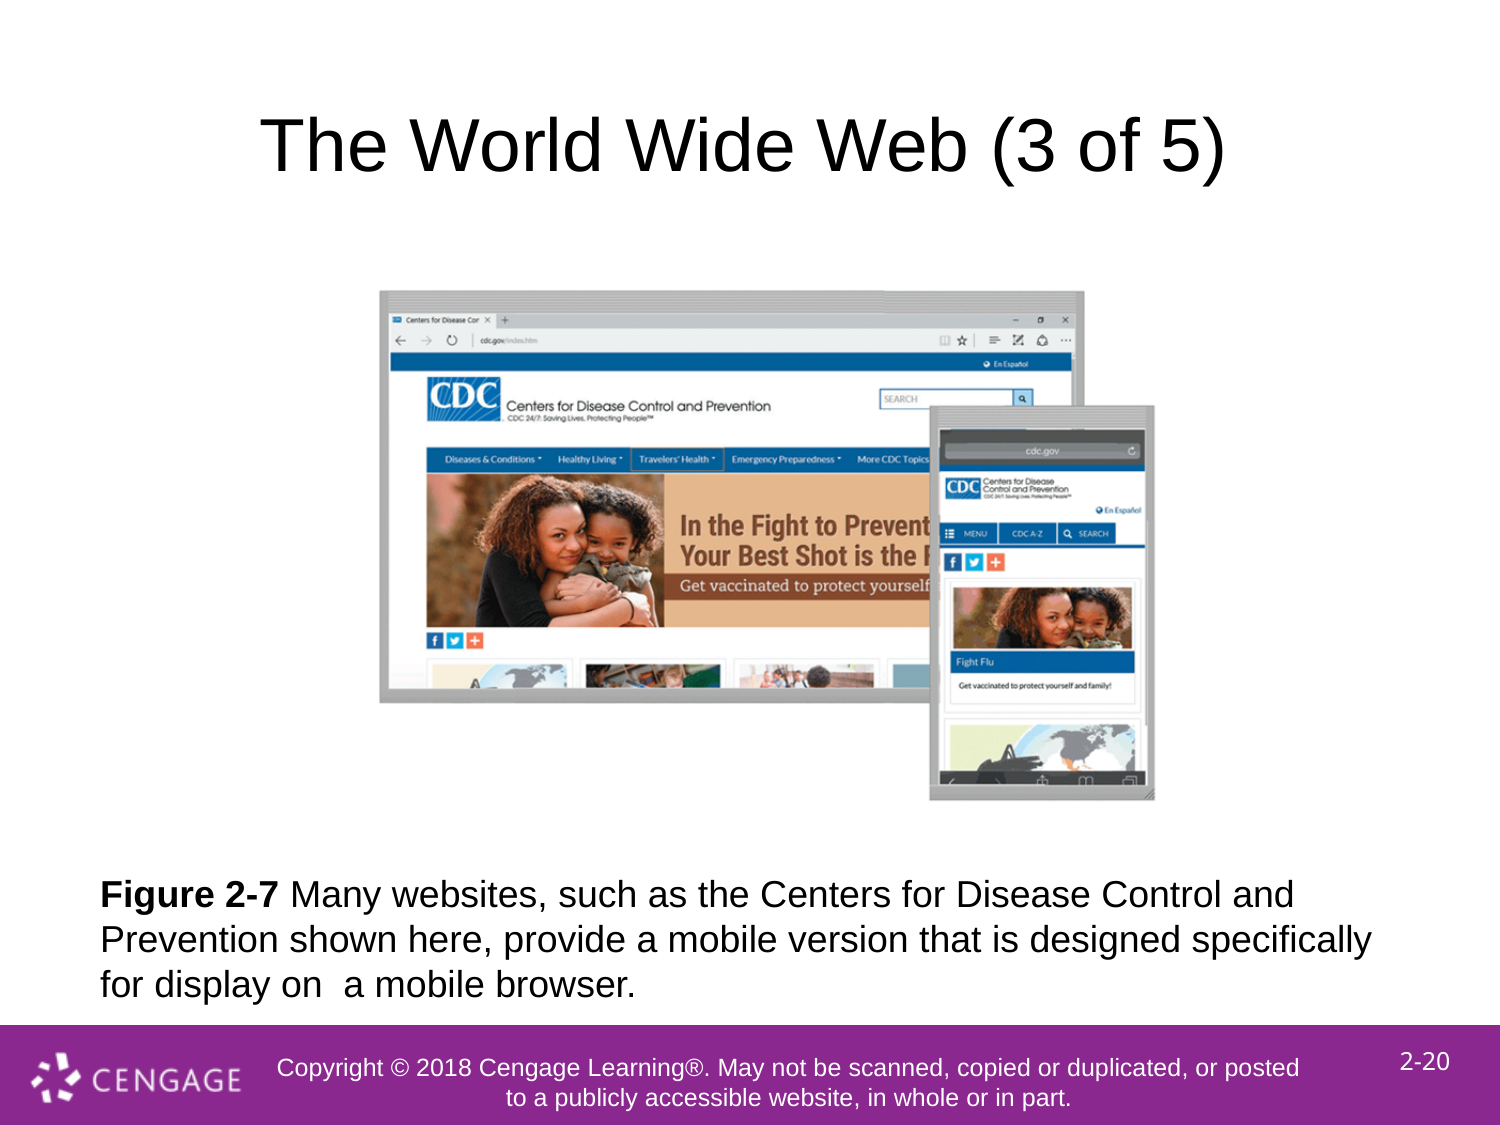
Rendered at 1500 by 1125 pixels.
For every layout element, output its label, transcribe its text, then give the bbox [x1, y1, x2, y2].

title The World Wide Web (3 of 5) [85, 58, 1403, 224]
picture [21, 1043, 246, 1111]
list Figure 2-7 Many websites, such as the Centers for Disease Control and Prevention shown here, provide a mobile version that is designed specifically for display on a mobile browser. [85, 862, 1403, 1013]
picture [358, 267, 1163, 813]
